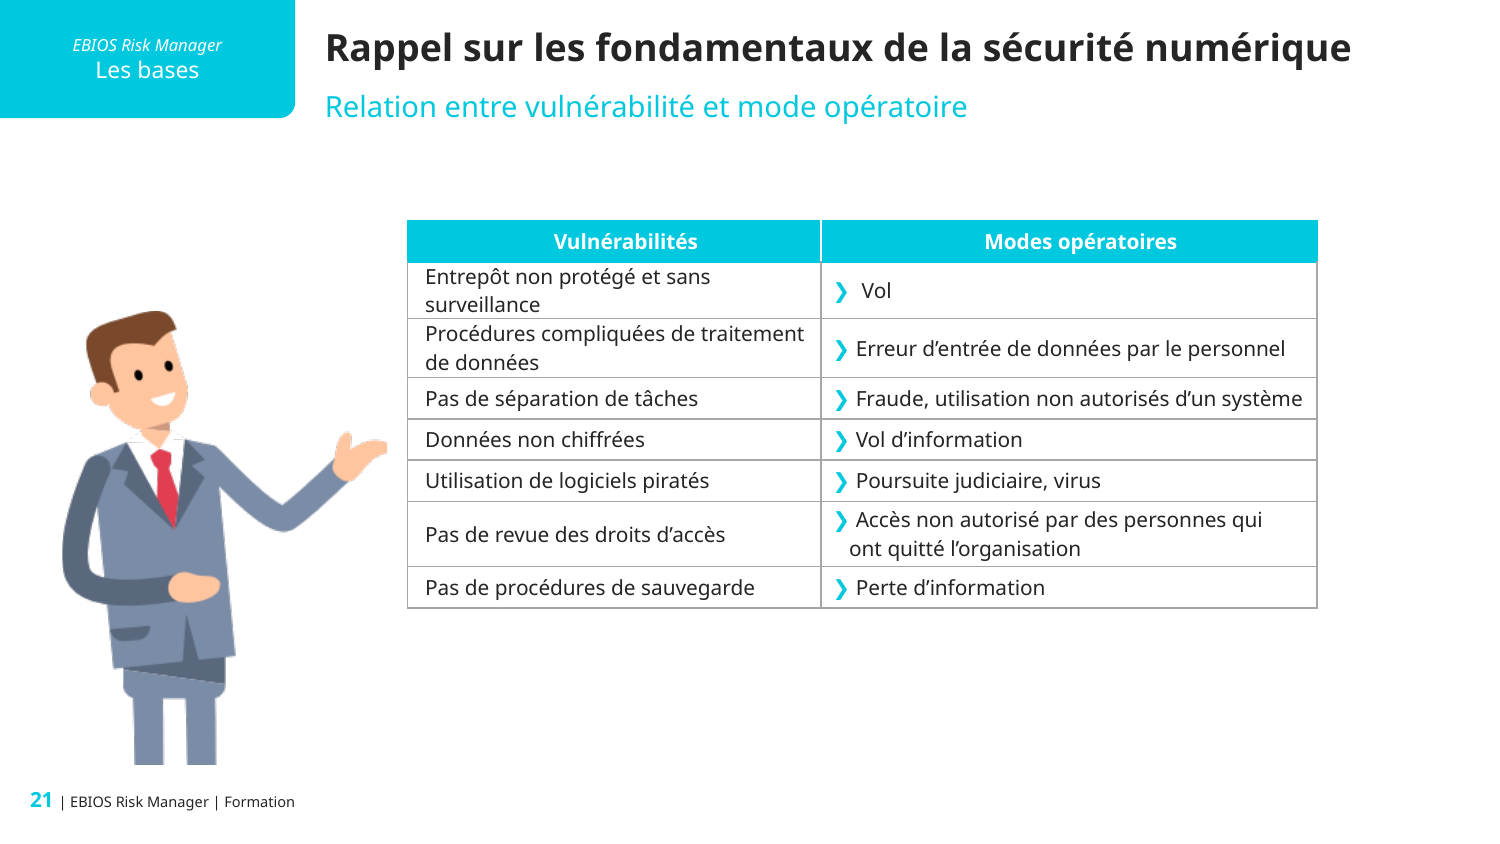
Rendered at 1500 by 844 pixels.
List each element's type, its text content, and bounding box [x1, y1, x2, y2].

picture [62, 311, 388, 765]
table_cell Pas de revue des droits d’accès [408, 502, 820, 566]
table_cell ❯ Accès non autorisé par des personnes qui ont quitté l’organisation [822, 502, 1316, 566]
table_cell Entrepôt non protégé et sans surveillance [408, 263, 820, 318]
table_cell Pas de procédures de sauvegarde [408, 567, 820, 607]
table_cell ❯ Poursuite judiciaire, virus [822, 461, 1316, 501]
table_cell ❯ Fraude, utilisation non autorisés d’un système [822, 378, 1316, 418]
table_cell Données non chiffrées [408, 420, 820, 459]
table_cell Utilisation de logiciels piratés [408, 461, 820, 501]
table_cell ❯ Erreur d’entrée de données par le personnel [822, 319, 1316, 377]
table_cell ❯ Perte d’information [822, 567, 1316, 607]
table_cell ❯ Vol d’information [822, 420, 1316, 459]
table_cell ❯ Vol [822, 263, 1316, 318]
text_box Rappel sur les fondamentaux de la sécurité numérique [324, 23, 1435, 69]
table_header Modes opératoires [822, 221, 1316, 261]
table_cell Procédures compliquées de traitement de données [408, 319, 820, 377]
text_box Relation entre vulnérabilité et mode opératoire [324, 88, 1381, 124]
table_header Vulnérabilités [408, 221, 820, 261]
table_cell Pas de séparation de tâches [408, 378, 820, 418]
